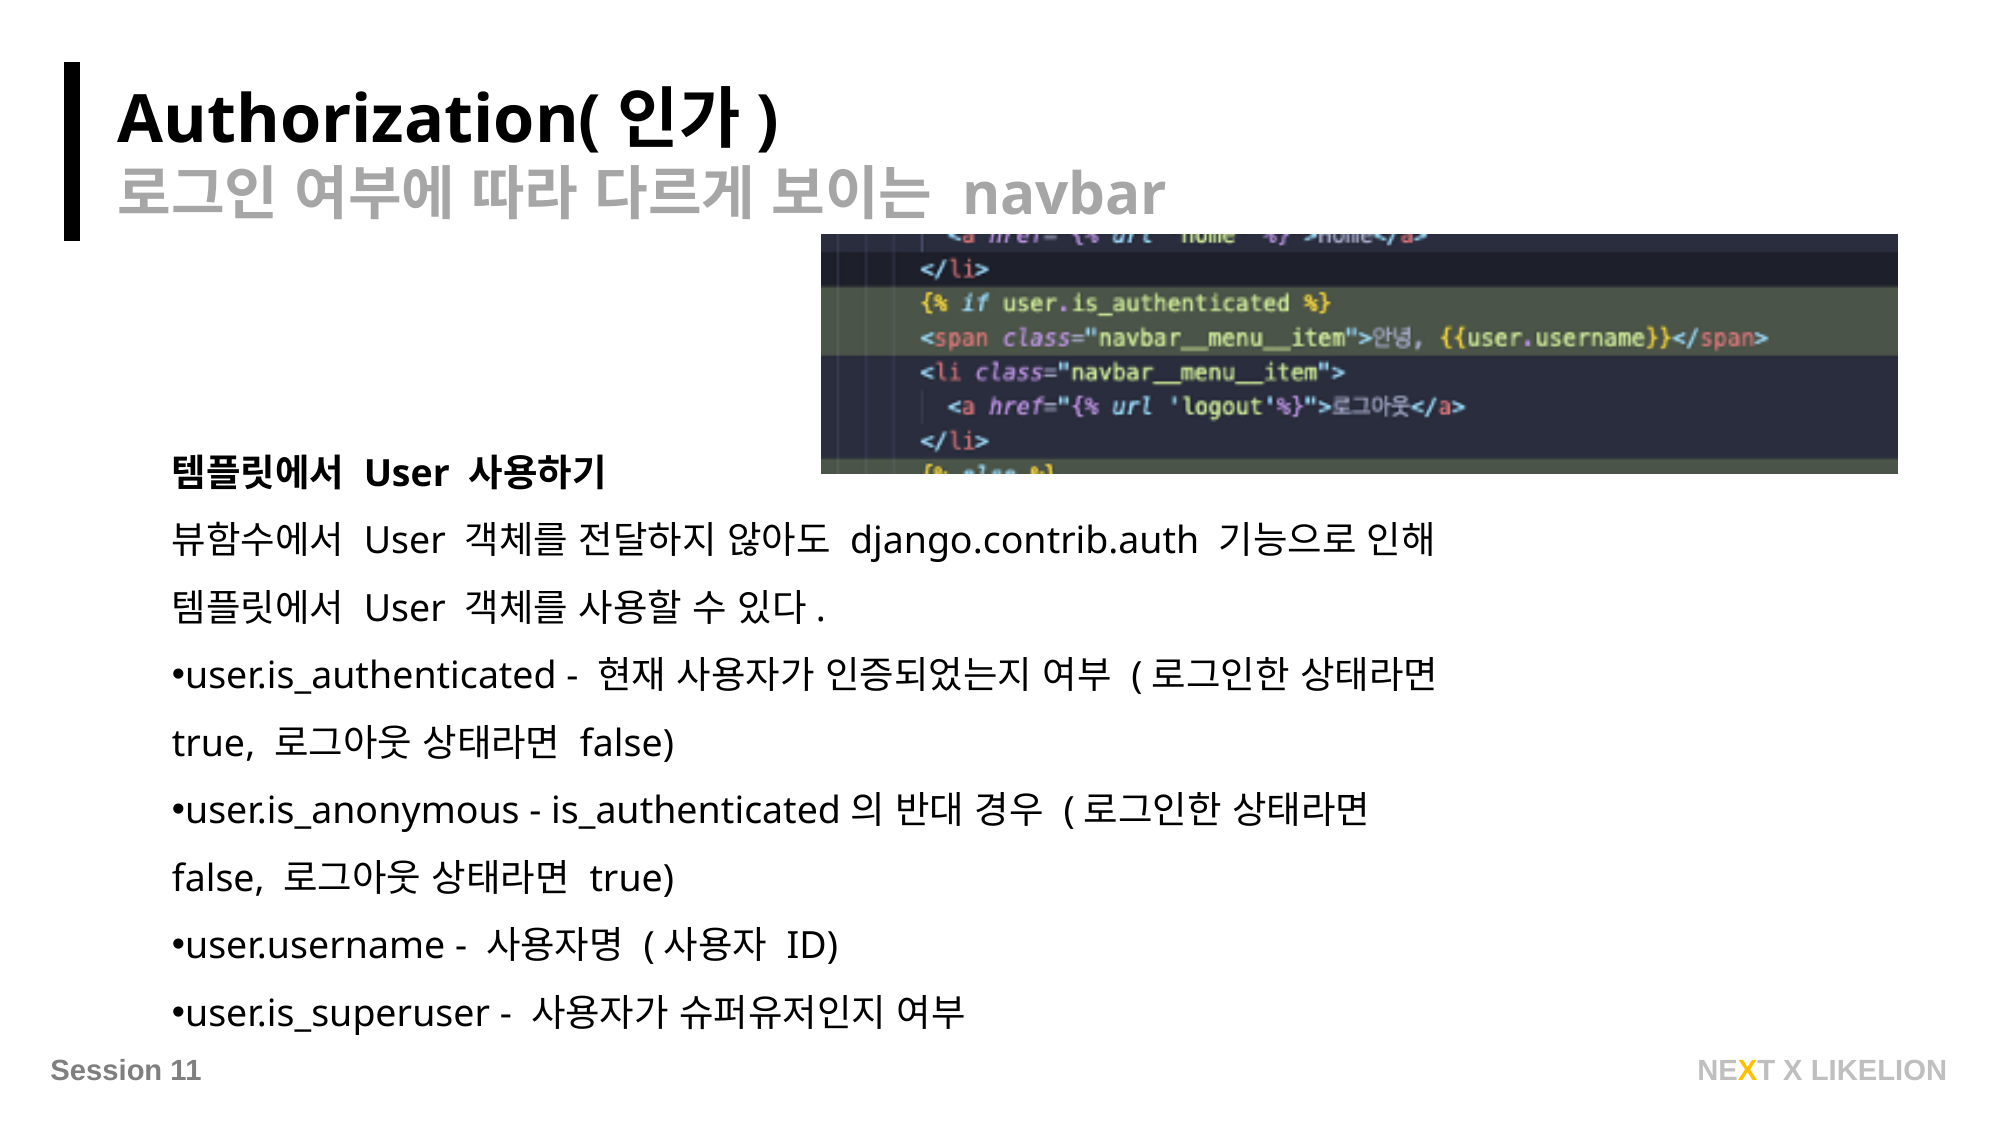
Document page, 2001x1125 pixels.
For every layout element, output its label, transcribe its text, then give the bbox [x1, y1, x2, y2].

text_box NEXT X LIKELION [1682, 1044, 1965, 1095]
picture [821, 234, 1898, 474]
text_box [64, 63, 80, 240]
text_box Session 11 [35, 1044, 318, 1095]
text_box Authorization(인가) 로그인 여부에 따라 다르게 보이는 navbar [102, 68, 1705, 234]
text_box 템플릿에서 User 사용하기 뷰함수에서 User 객체를 전달하지 않아도 django.contrib.auth 기능으로 인해 템플릿에서 User 객체를 사용할 수 있다. user.is_authenticated - 현재 사용자가 인증되었는지 여부 (로그인한 상태라면 true, 로그아웃 상태라면 false) user.is_anonymous - is_authenticated의 반대 경우 (로그인한 상태라면 false, 로그아웃 상태라면 true) user.username - 사용자명 (사용자 ID) user.is_superuser - 사용자가 슈퍼유저인지 여부 [157, 418, 1486, 1042]
